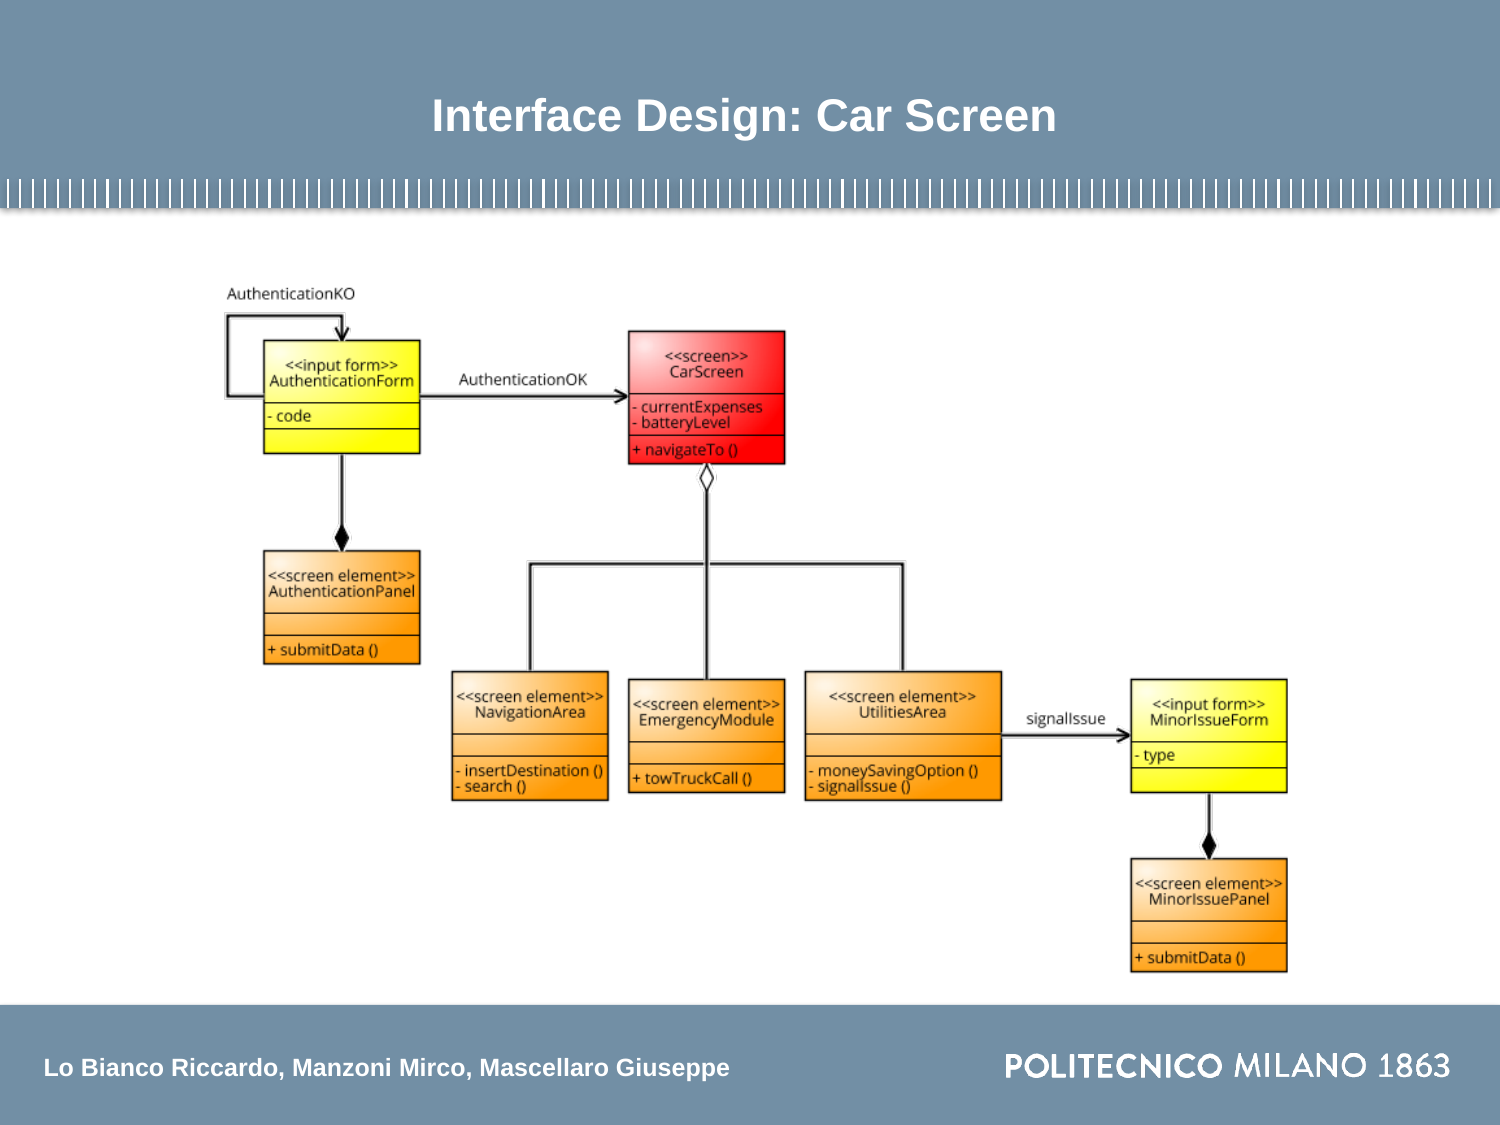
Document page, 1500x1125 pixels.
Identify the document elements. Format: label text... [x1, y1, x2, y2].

picture [999, 1041, 1456, 1089]
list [195, 262, 1320, 1006]
title Interface Design: Car Screen [47, 22, 1455, 161]
